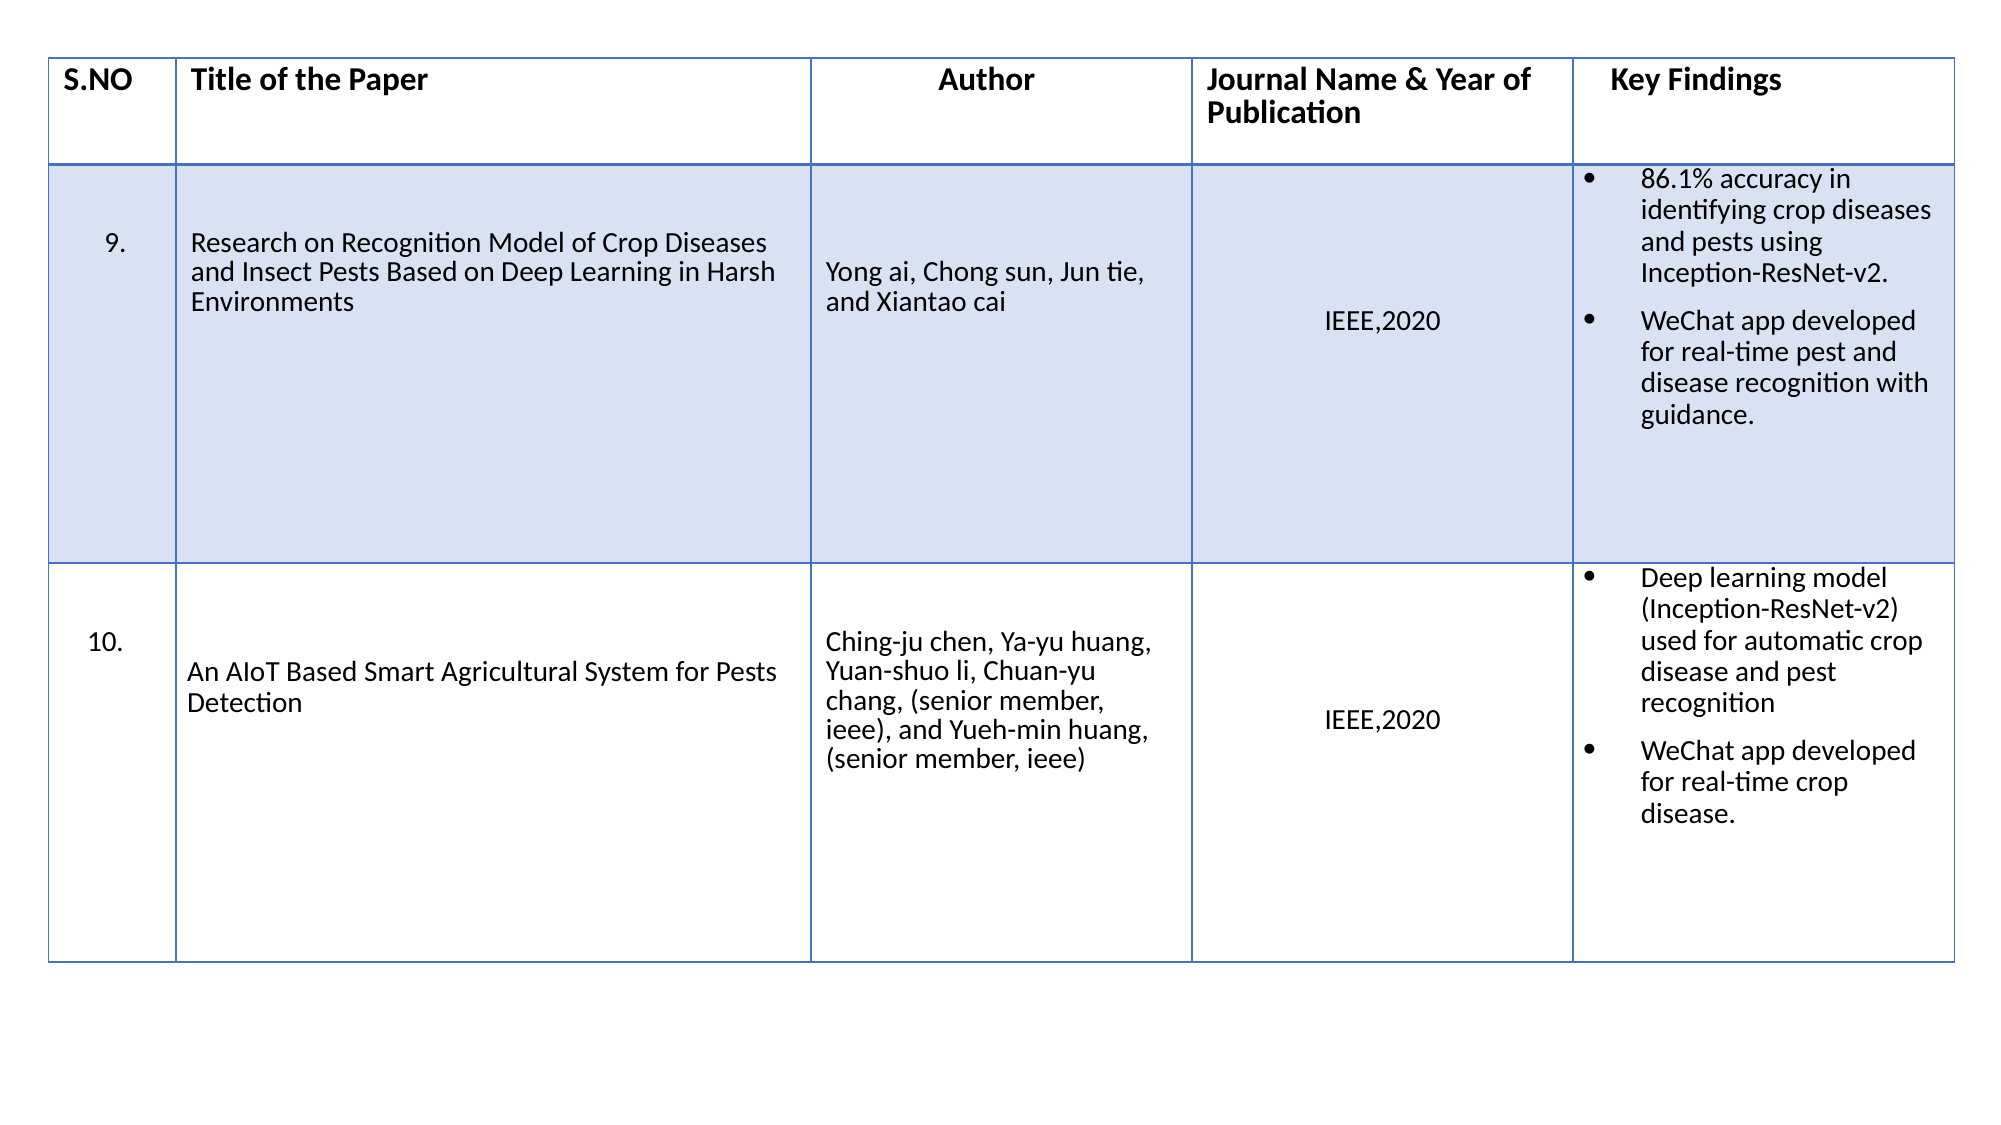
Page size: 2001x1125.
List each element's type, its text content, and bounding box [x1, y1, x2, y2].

table_cell Yong ai, Chong sun, Jun tie, and Xiantao cai [812, 166, 1191, 562]
table_cell Research on Recognition Model of Crop Diseases and Insect Pests Based on Deep Learning in Harsh Environments [177, 166, 810, 562]
table_cell 10. [49, 564, 175, 961]
table_cell IEEE,2020 [1193, 564, 1572, 961]
table_cell IEEE,2020 [1193, 166, 1572, 562]
table_cell 9. [49, 166, 175, 562]
table_cell Ching-ju chen, Ya-yu huang, Yuan-shuo li, Chuan-yu chang, (senior member, ieee), and Yueh-min huang, (senior member, ieee) [812, 564, 1191, 961]
table_header Author [812, 59, 1191, 163]
table_header Key Findings [1574, 59, 1954, 163]
table_cell Deep learning model (Inception-ResNet-v2) used for automatic crop disease and pest recognition WeChat app developed for real-time crop disease. [1574, 564, 1954, 961]
table_header Title of the Paper [177, 59, 810, 163]
table_header S.NO [49, 59, 175, 163]
table_cell 86.1% accuracy in identifying crop diseases and pests using Inception-ResNet-v2. WeChat app developed for real-time pest and disease recognition with guidance. [1574, 166, 1954, 562]
table_header Journal Name & Year of Publication [1193, 59, 1572, 163]
table_cell An AIoT Based Smart Agricultural System for Pests Detection [177, 564, 810, 961]
